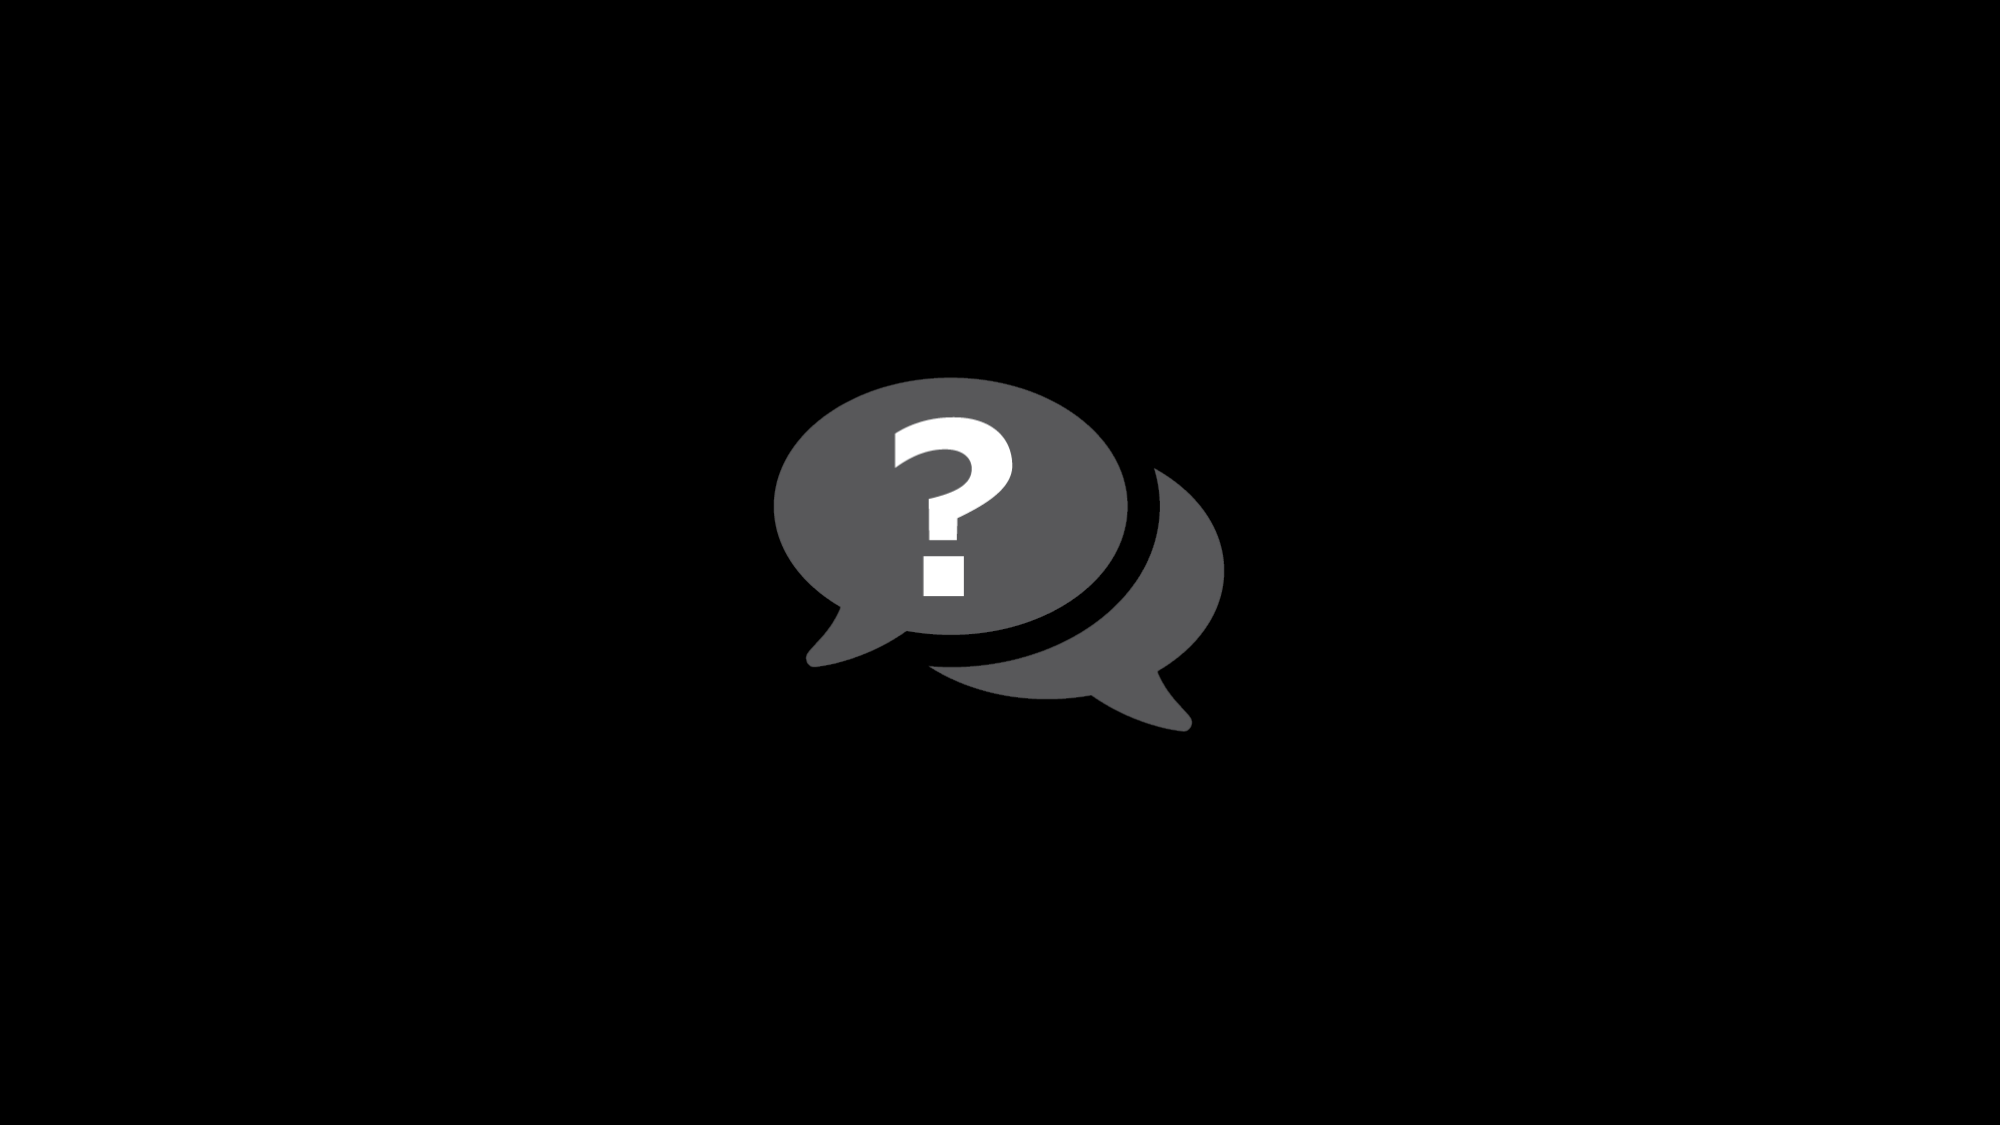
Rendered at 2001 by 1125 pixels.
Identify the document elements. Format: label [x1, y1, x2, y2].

picture [748, 310, 1250, 812]
